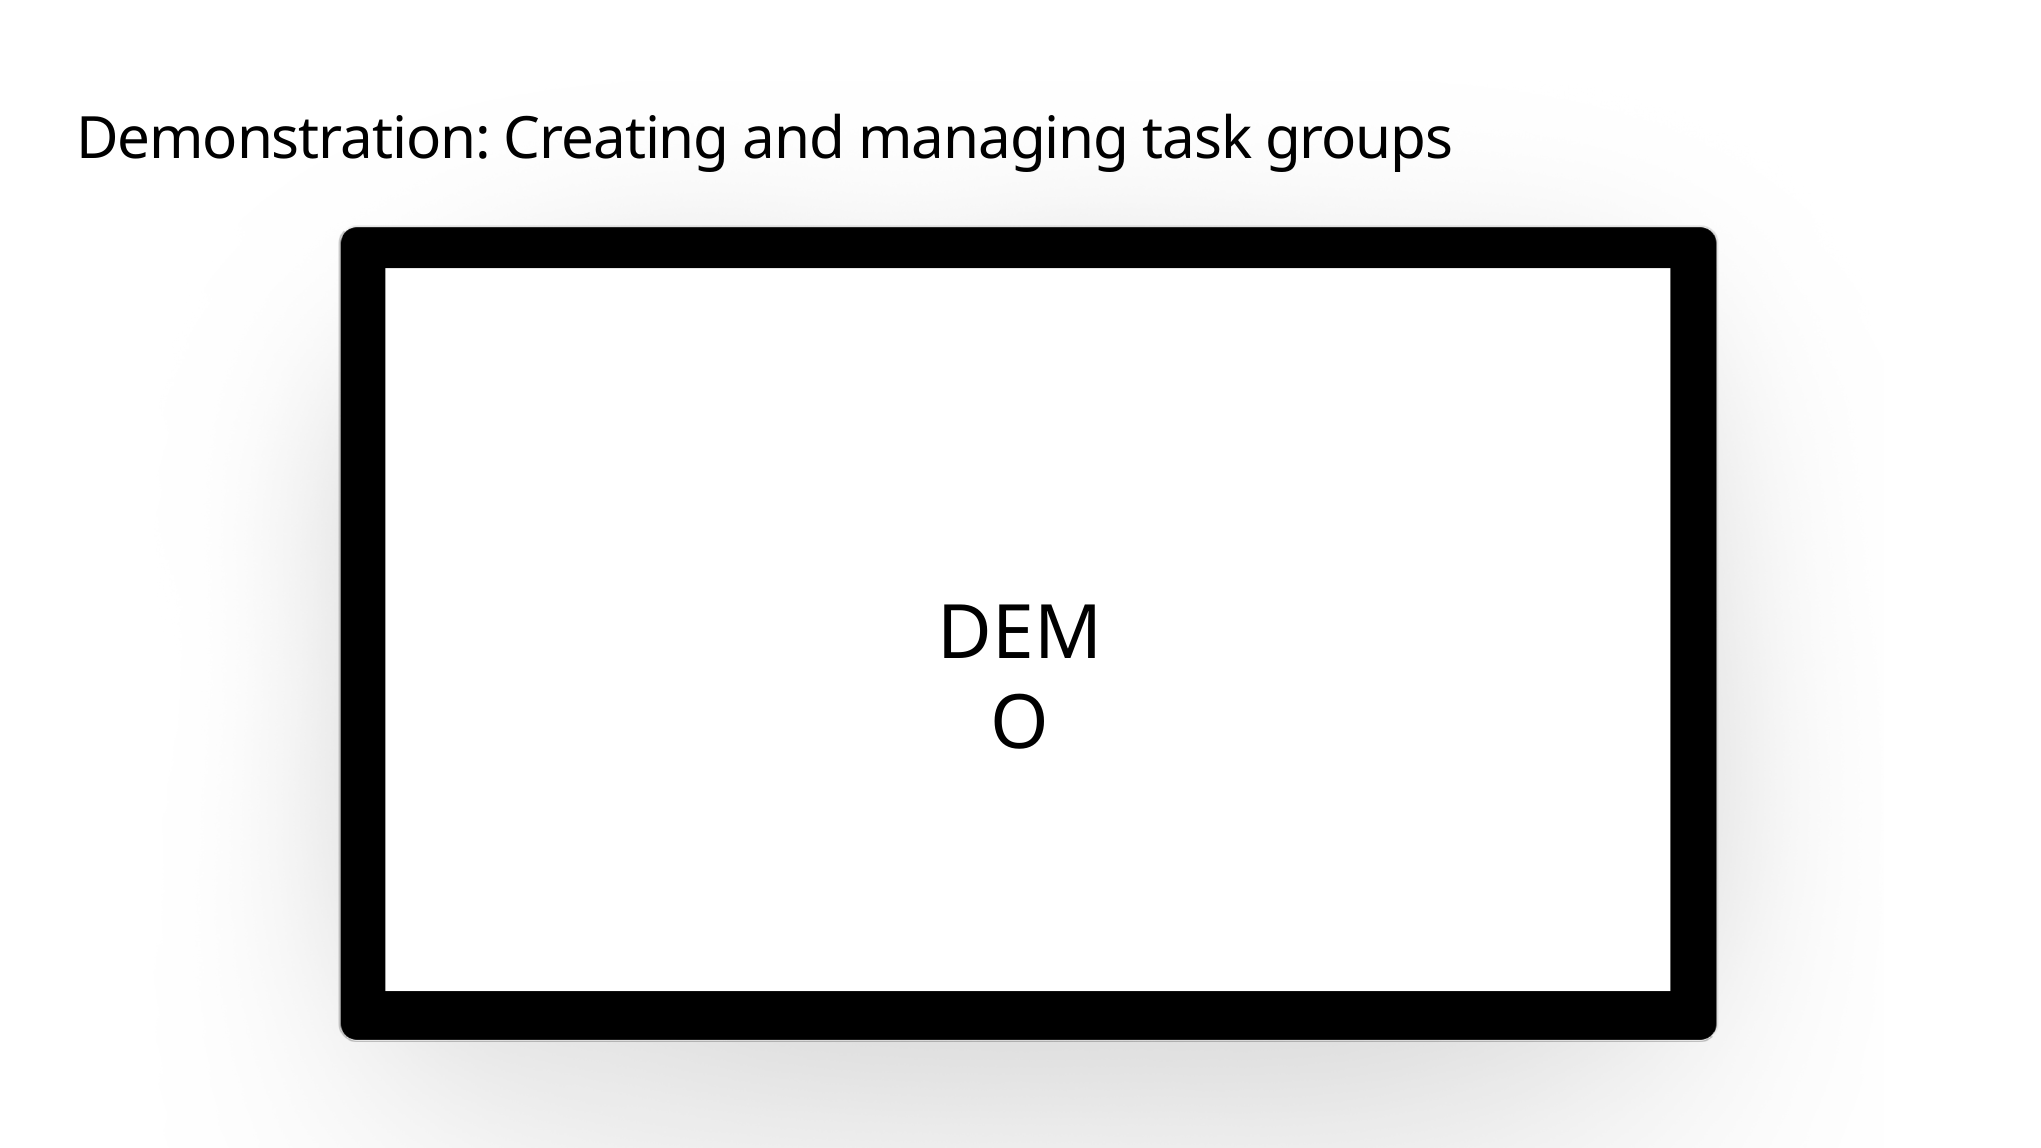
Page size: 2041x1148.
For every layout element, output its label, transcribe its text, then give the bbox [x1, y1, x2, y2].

picture [64, 81, 1884, 1148]
title Demonstration: Creating and managing task groups [76, 103, 1969, 172]
text_box DEMO [894, 576, 1146, 772]
